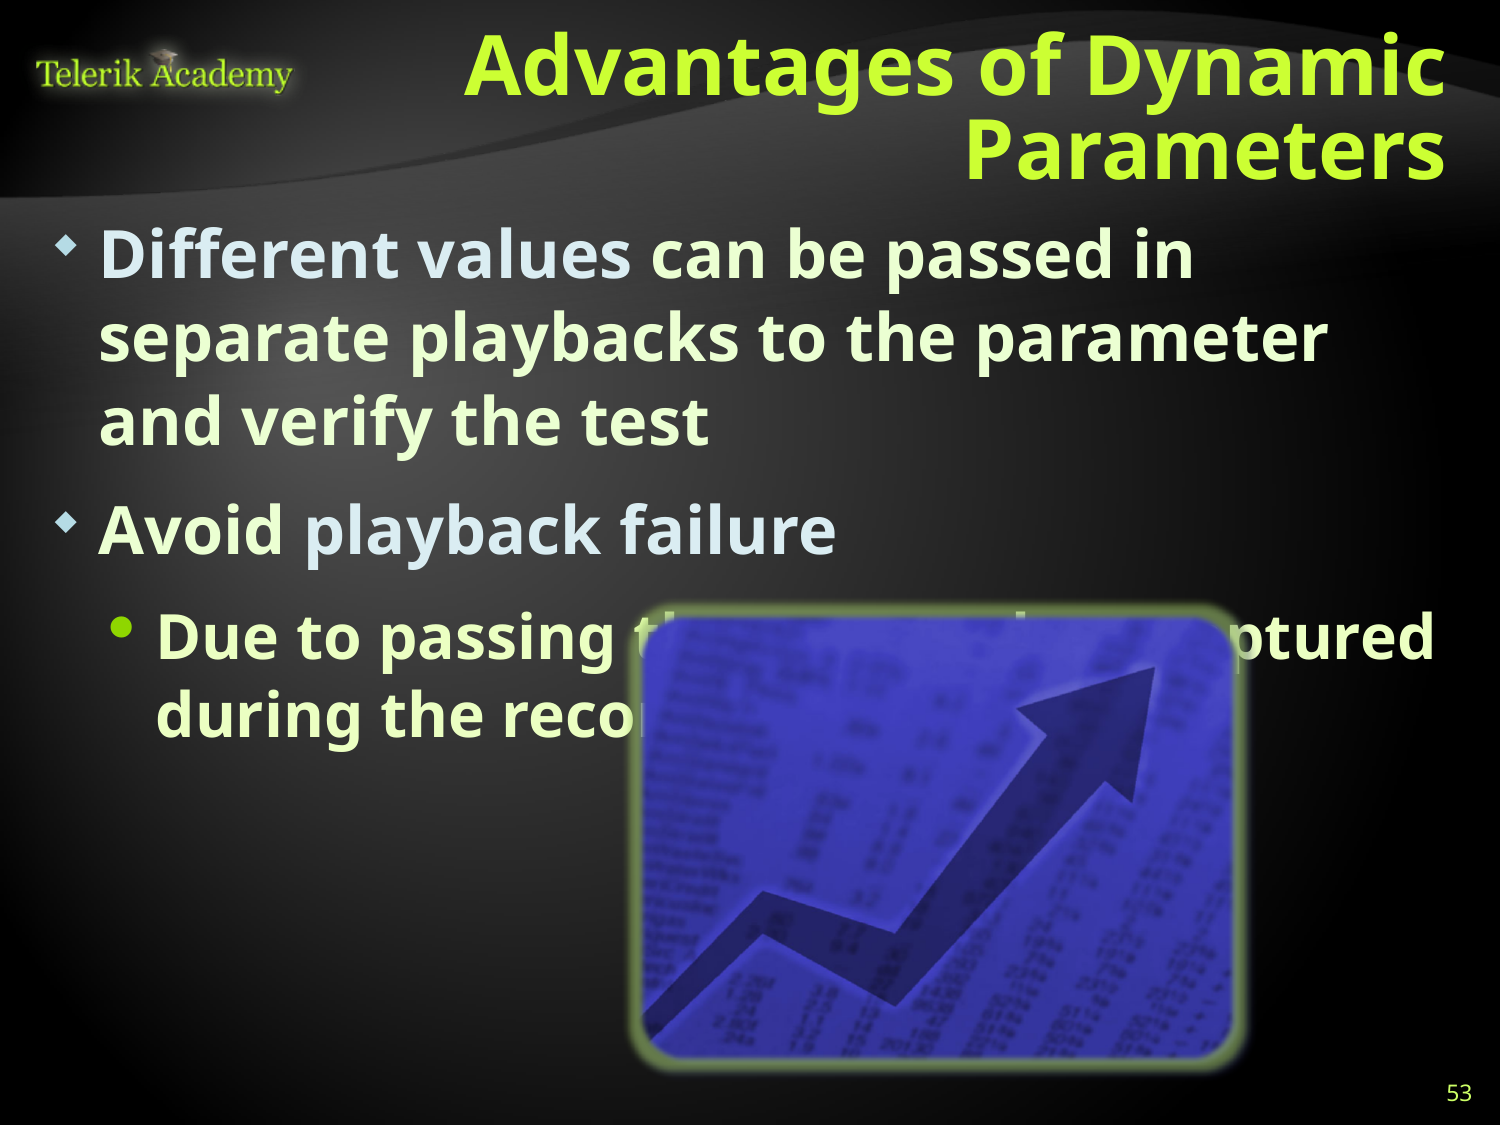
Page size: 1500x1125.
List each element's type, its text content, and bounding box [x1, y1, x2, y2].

list Different values can be passed in separate playbacks to the parameter and verify the test Avoid playback failure Due to passing the same values captured during the recording [37, 200, 1463, 1100]
picture [0, 0, 1500, 1125]
slide_number 53 [1412, 1074, 1488, 1113]
title Advantages of Dynamic Parameters [300, 37, 1463, 188]
